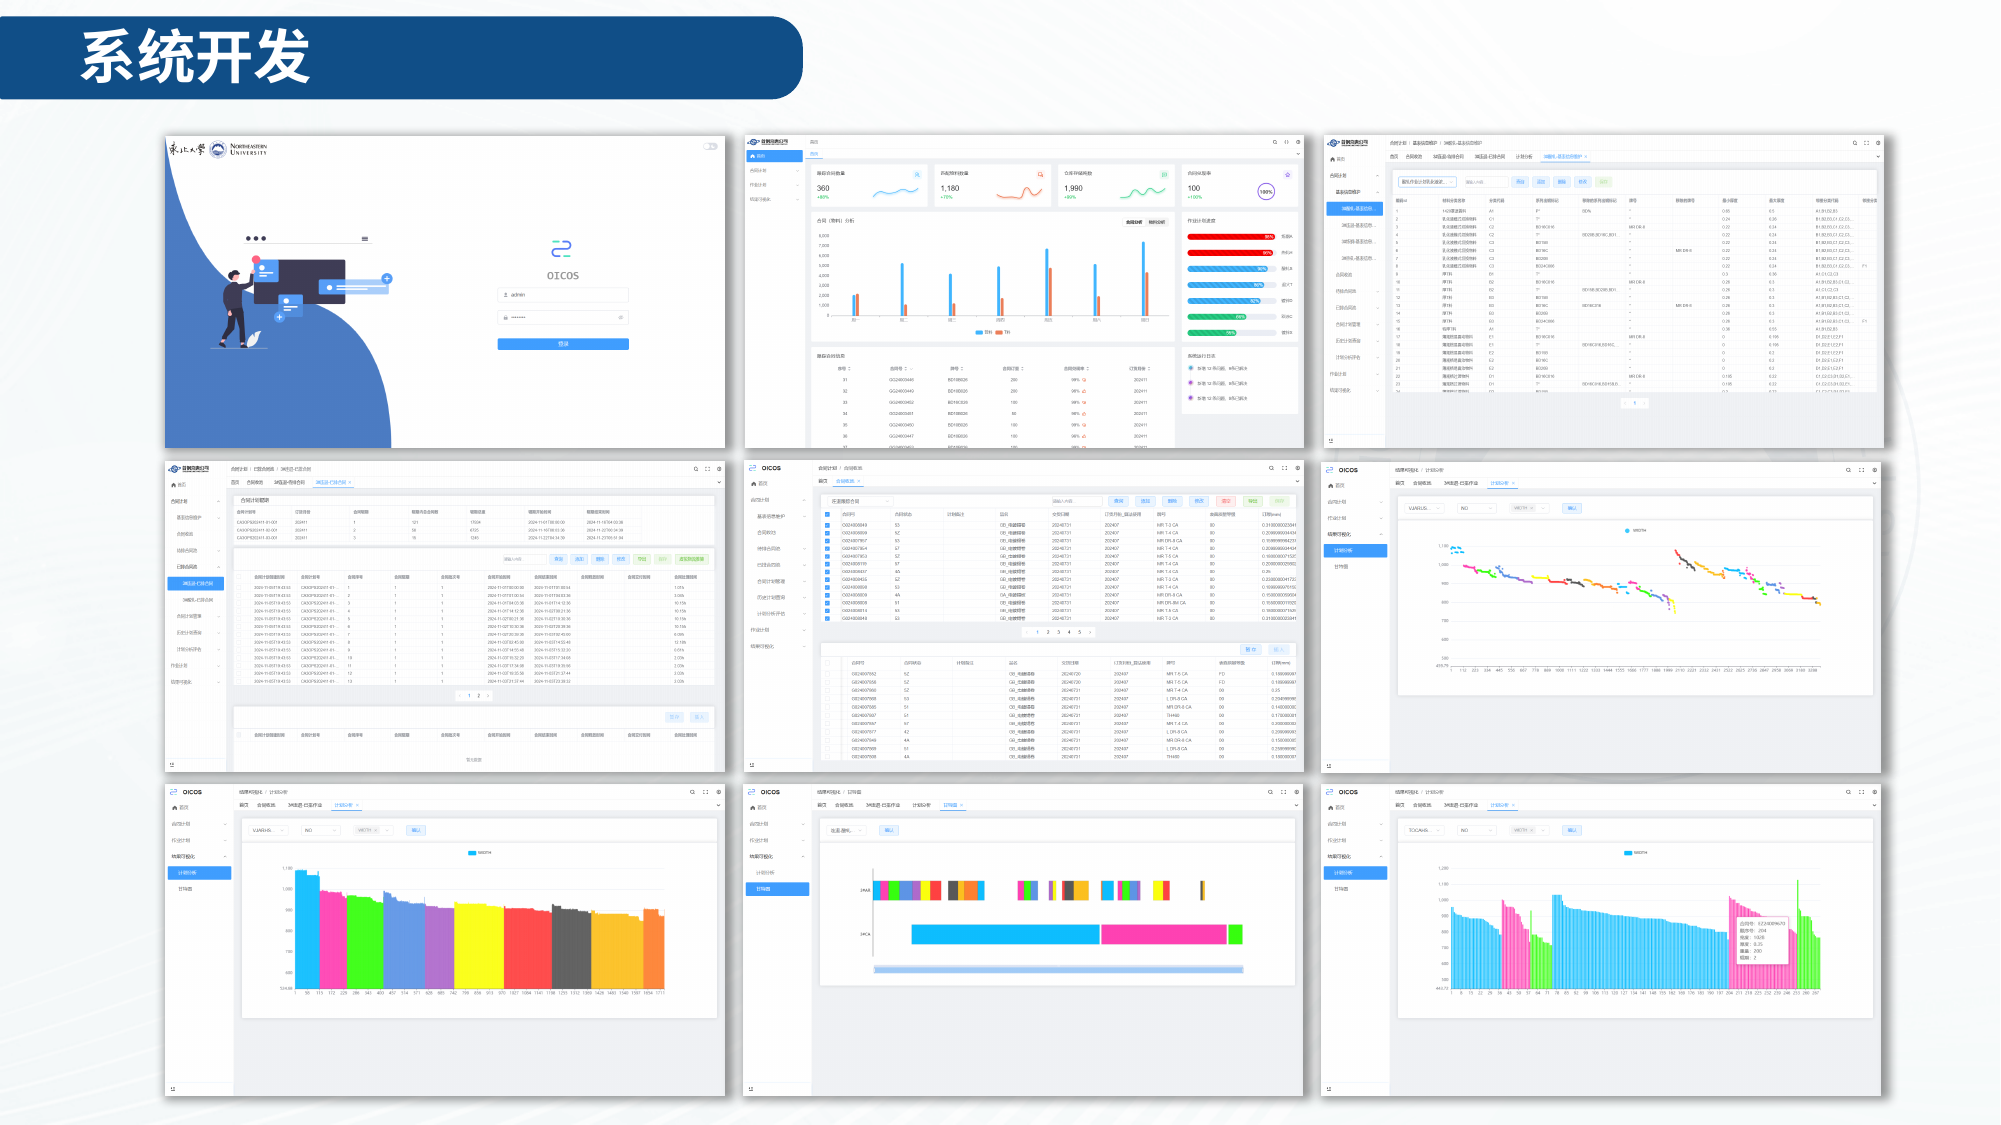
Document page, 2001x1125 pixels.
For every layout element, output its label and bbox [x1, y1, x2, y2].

text_box [165, 135, 1884, 1097]
text_box [1, 12, 853, 99]
